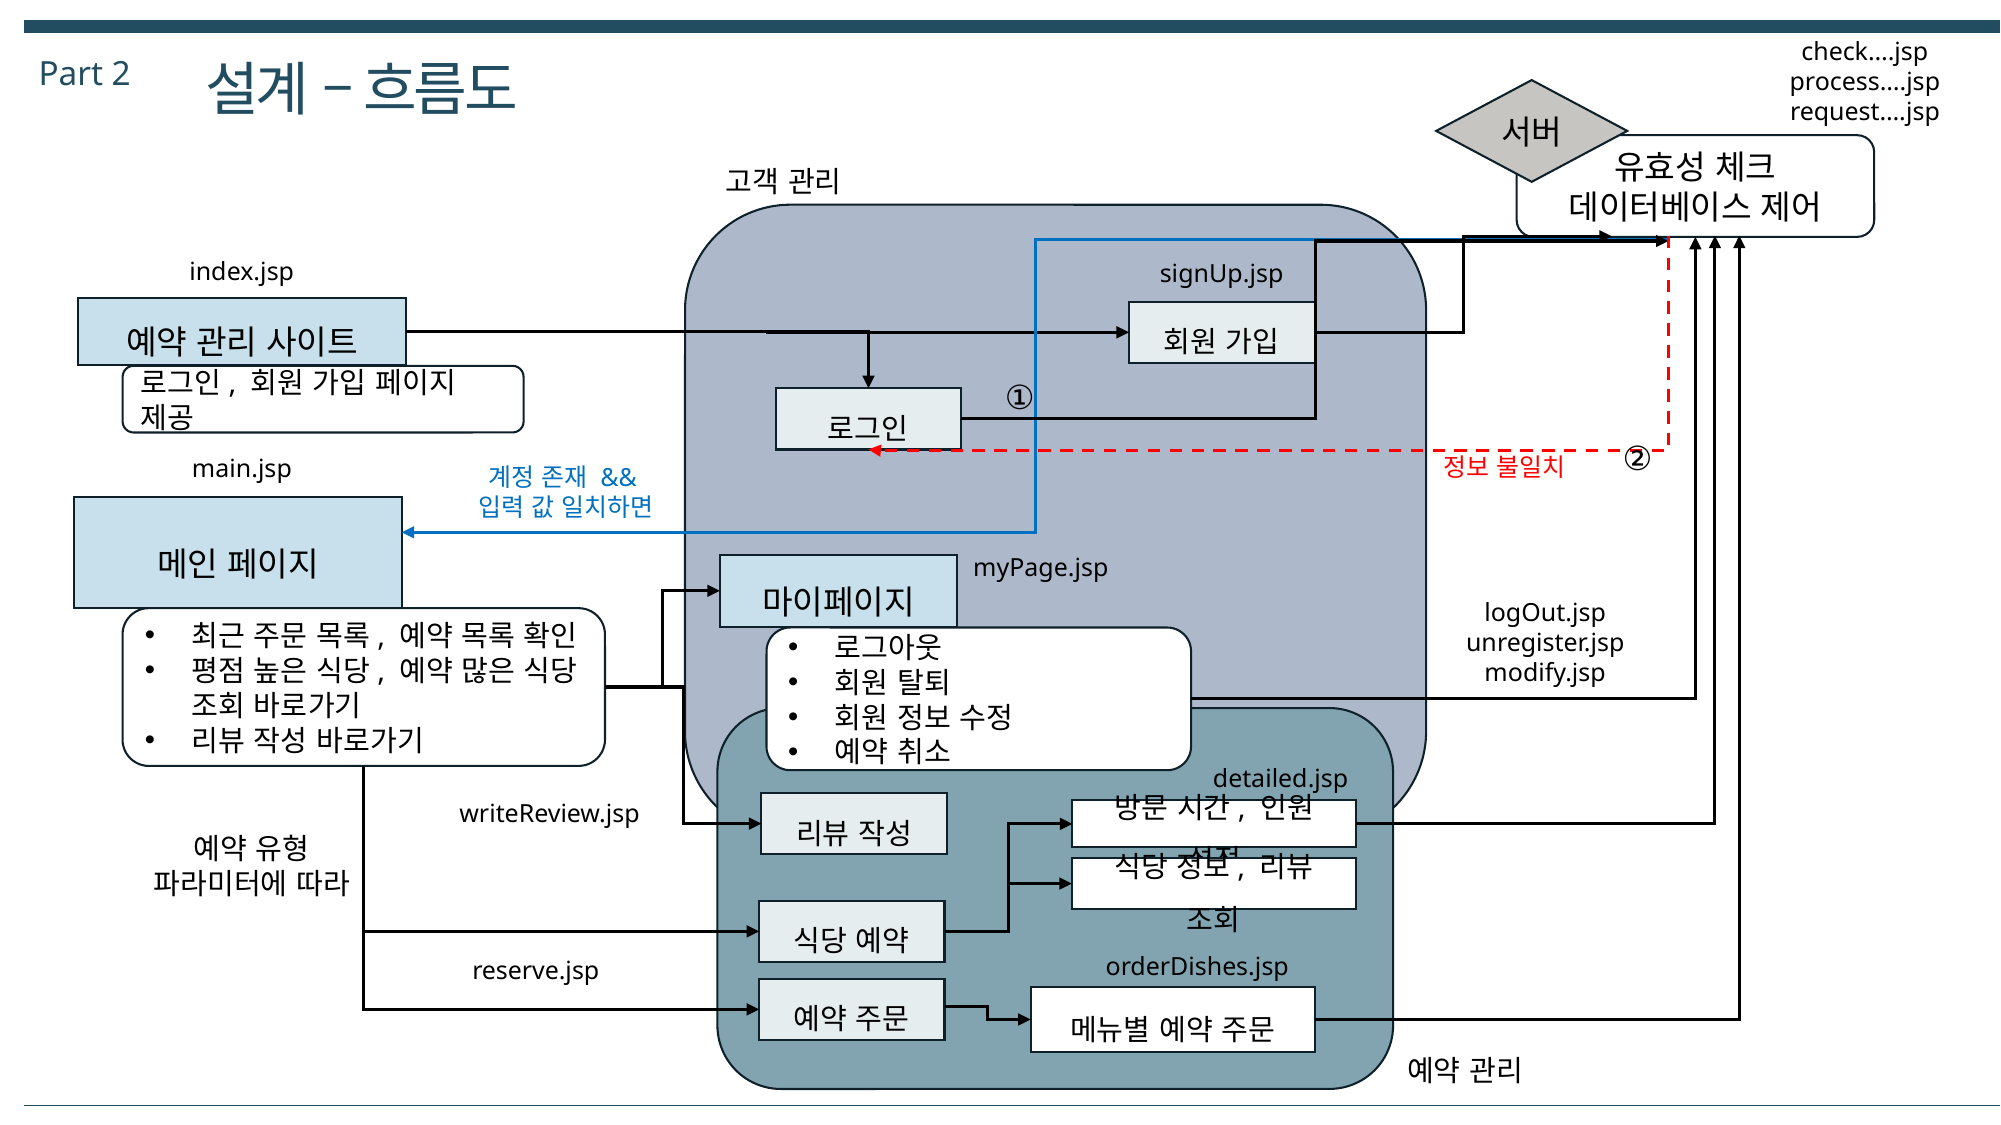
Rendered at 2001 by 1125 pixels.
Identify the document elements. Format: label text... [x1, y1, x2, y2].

text_box check….jsp process….jsp request….jsp [1769, 28, 1961, 133]
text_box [868, 235, 1669, 450]
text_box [73, 80, 1875, 1096]
text_box 설계 – 흐름도 [190, 44, 713, 80]
text_box Part 2 [23, 44, 146, 100]
